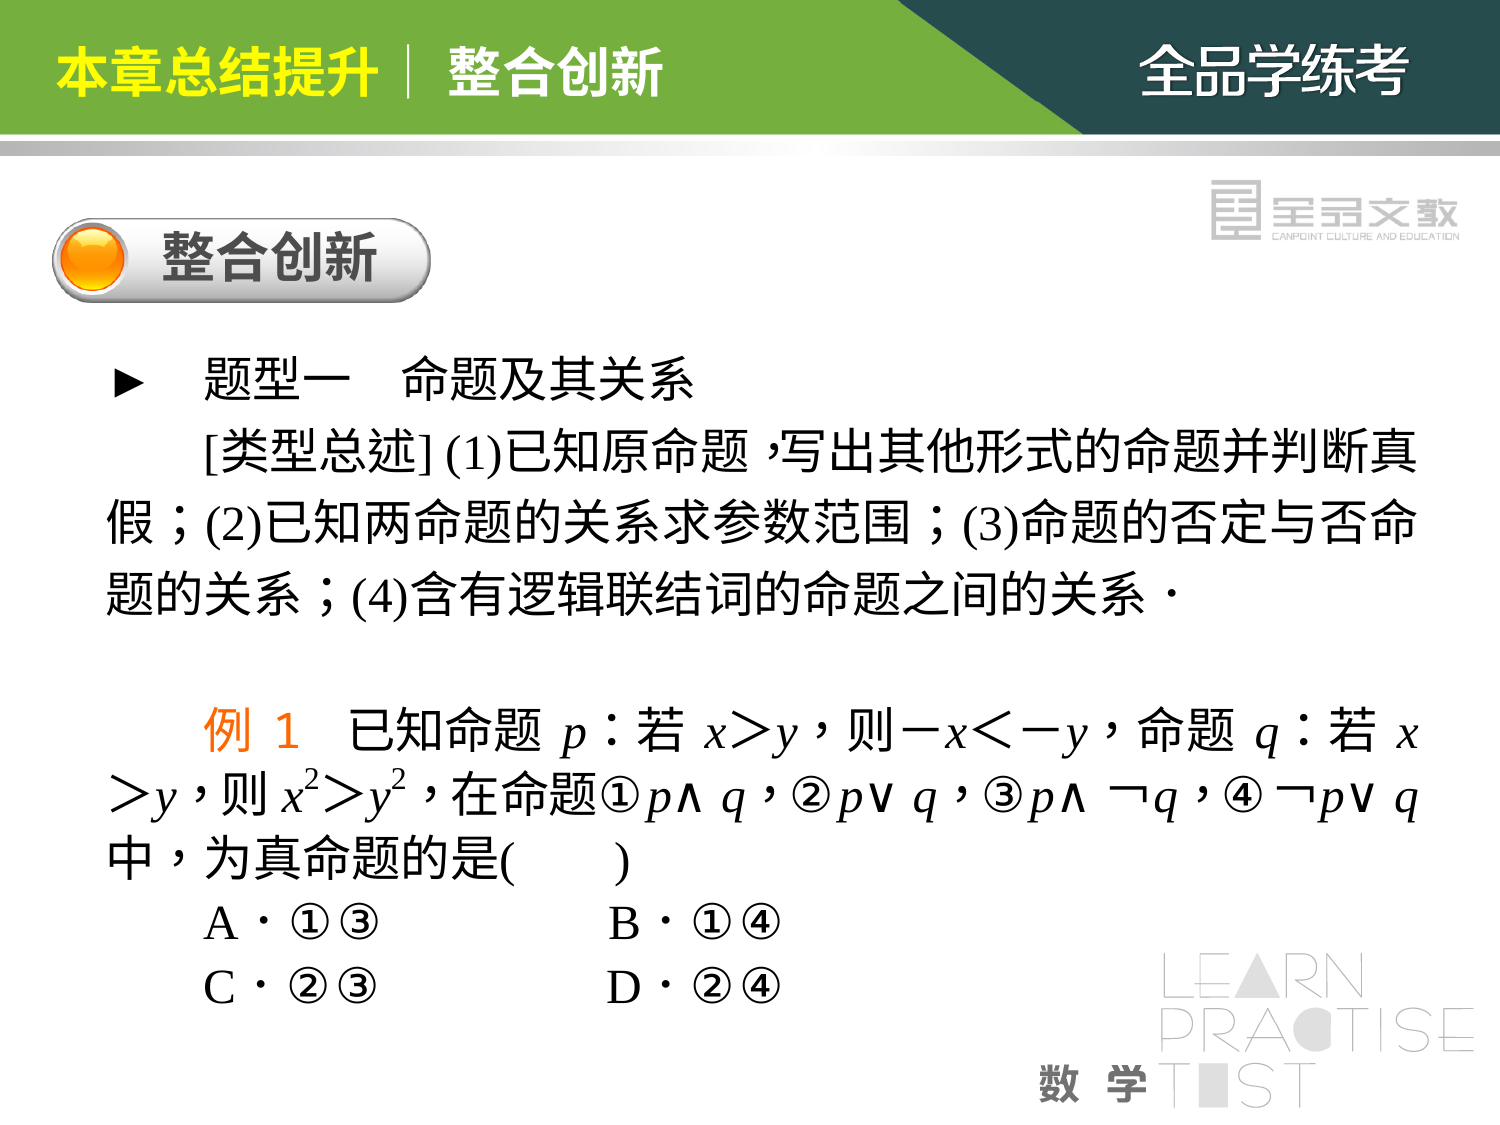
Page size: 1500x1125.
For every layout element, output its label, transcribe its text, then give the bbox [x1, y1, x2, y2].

picture [0, 0, 1500, 1125]
text_box 本章总结提升│ 整合创新 [41, 30, 1034, 111]
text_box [52, 215, 432, 303]
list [105, 339, 1423, 1125]
